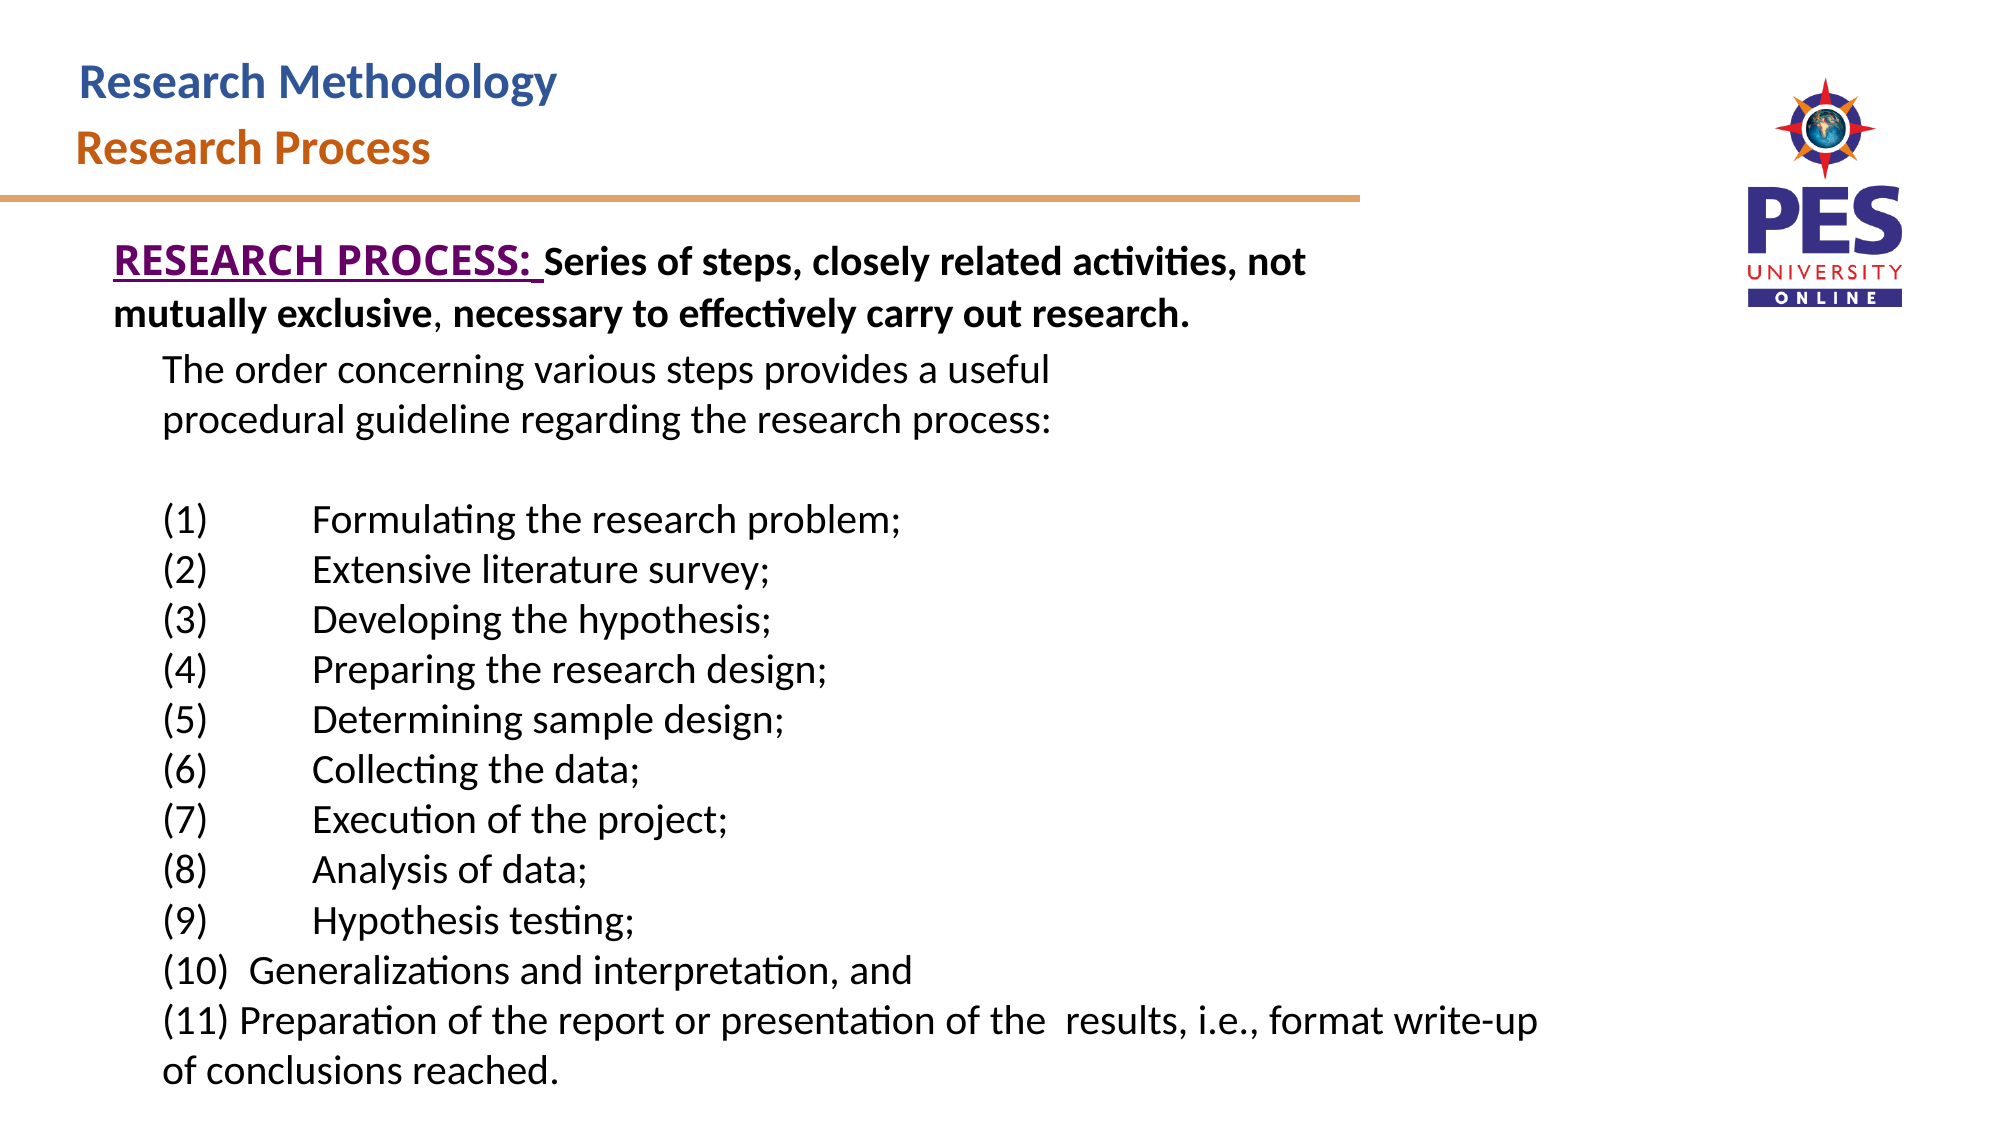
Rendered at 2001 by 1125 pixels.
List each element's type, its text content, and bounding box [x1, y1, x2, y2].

picture [1748, 76, 1902, 307]
text_box RESEARCH PROCESS: Series of steps, closely related activities, not mutually exclusive, necessary to effectively carry out research. [98, 218, 1486, 343]
text_box Research Process [60, 106, 1374, 182]
text_box The order concerning various steps provides a useful procedural guideline regarding the research process: Formulating the research problem; Extensive literature survey; Developing the hypothesis; Preparing the research design; Determining sample design; Collecting the data; Execution of the project; Analysis of data; Hypothesis testing; Generalizations and interpretation, and Preparation of the report or presentation of the results, i.e., format write-up of conclusions reached. [147, 334, 1573, 1100]
text_box Research Methodology [64, 41, 1295, 117]
